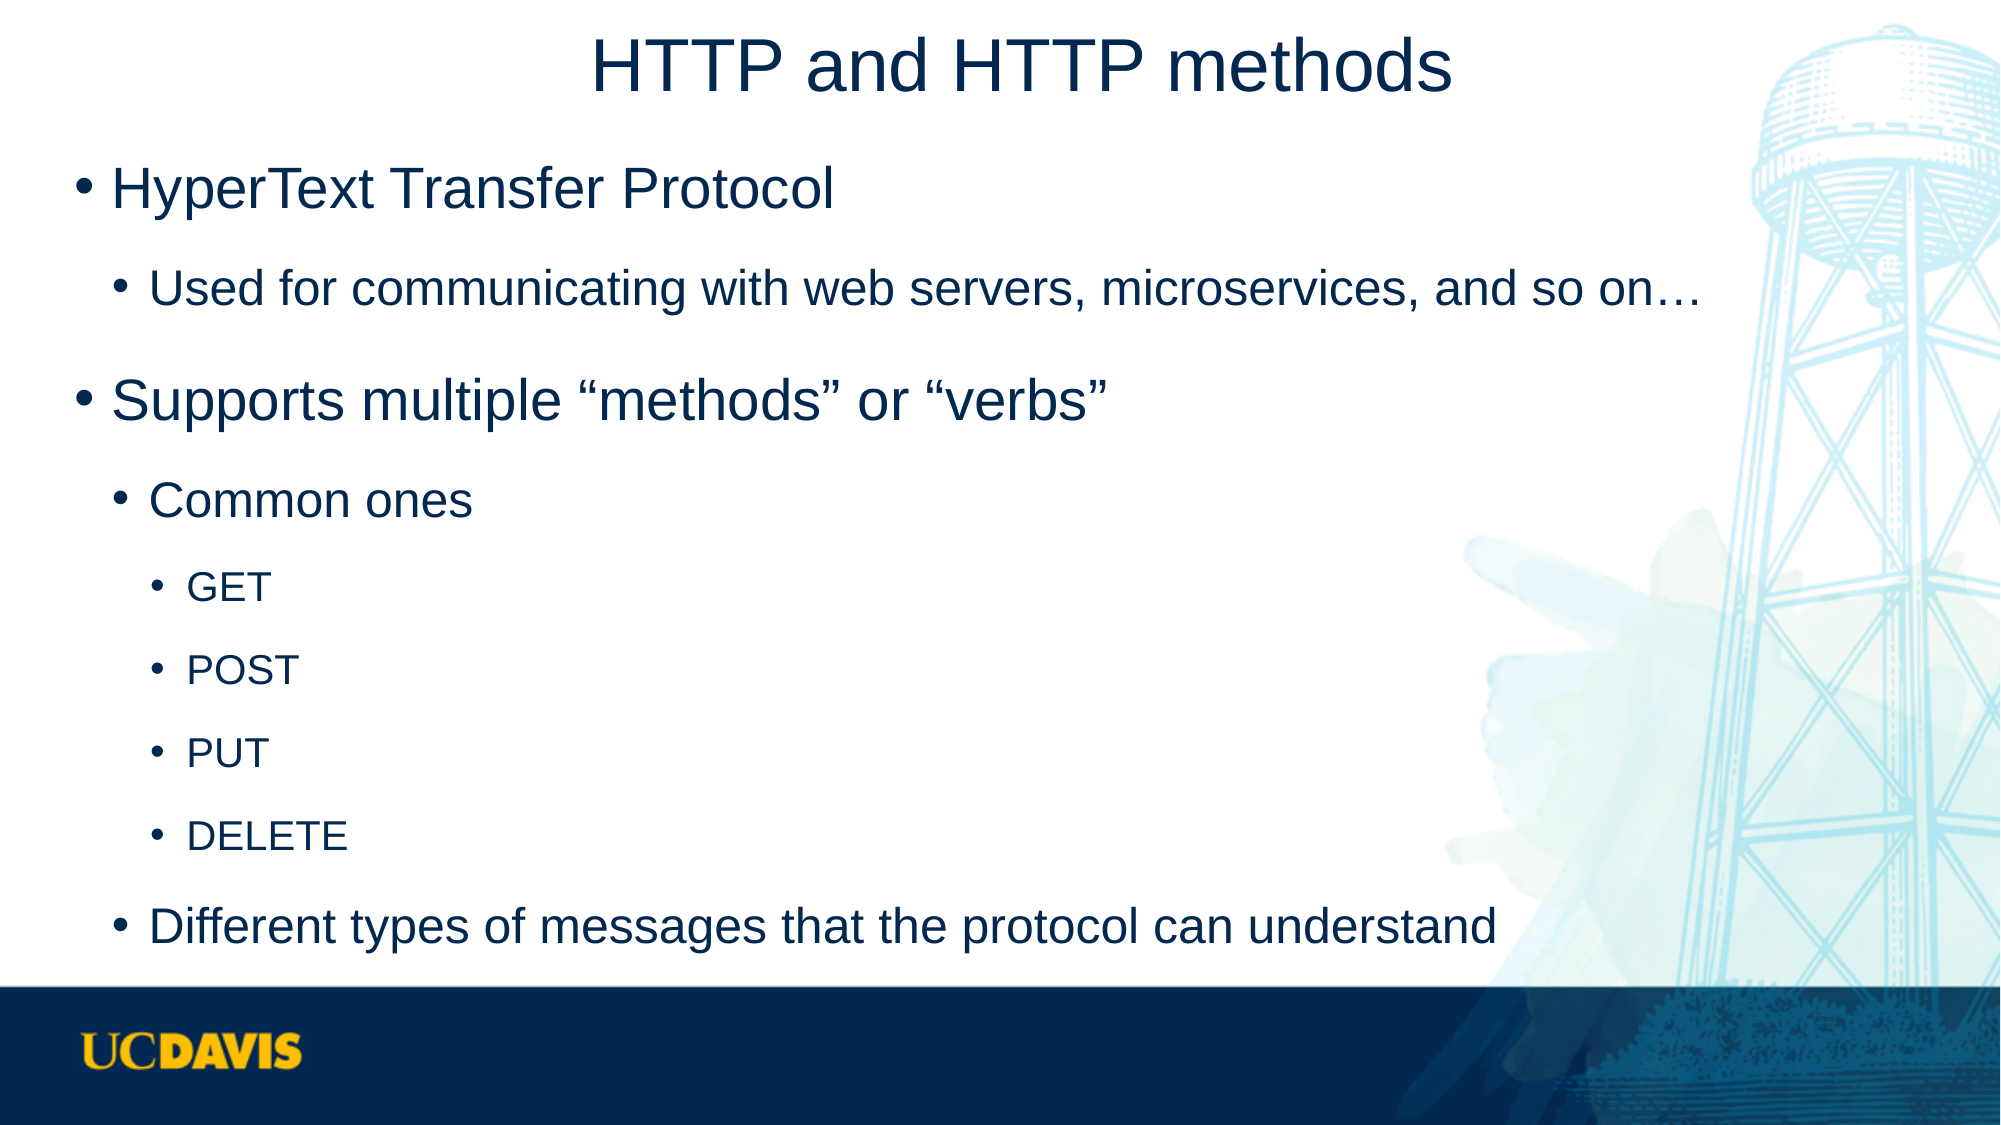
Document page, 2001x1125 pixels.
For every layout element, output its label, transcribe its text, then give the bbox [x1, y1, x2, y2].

title HTTP and HTTP methods [0, 0, 2000, 115]
picture [0, 0, 2001, 1125]
list HyperText Transfer Protocol Used for communicating with web servers, microservices, and so on… Supports multiple “methods” or “verbs” Common ones GET POST PUT DELETE Different types of messages that the protocol can understand [59, 128, 1938, 985]
